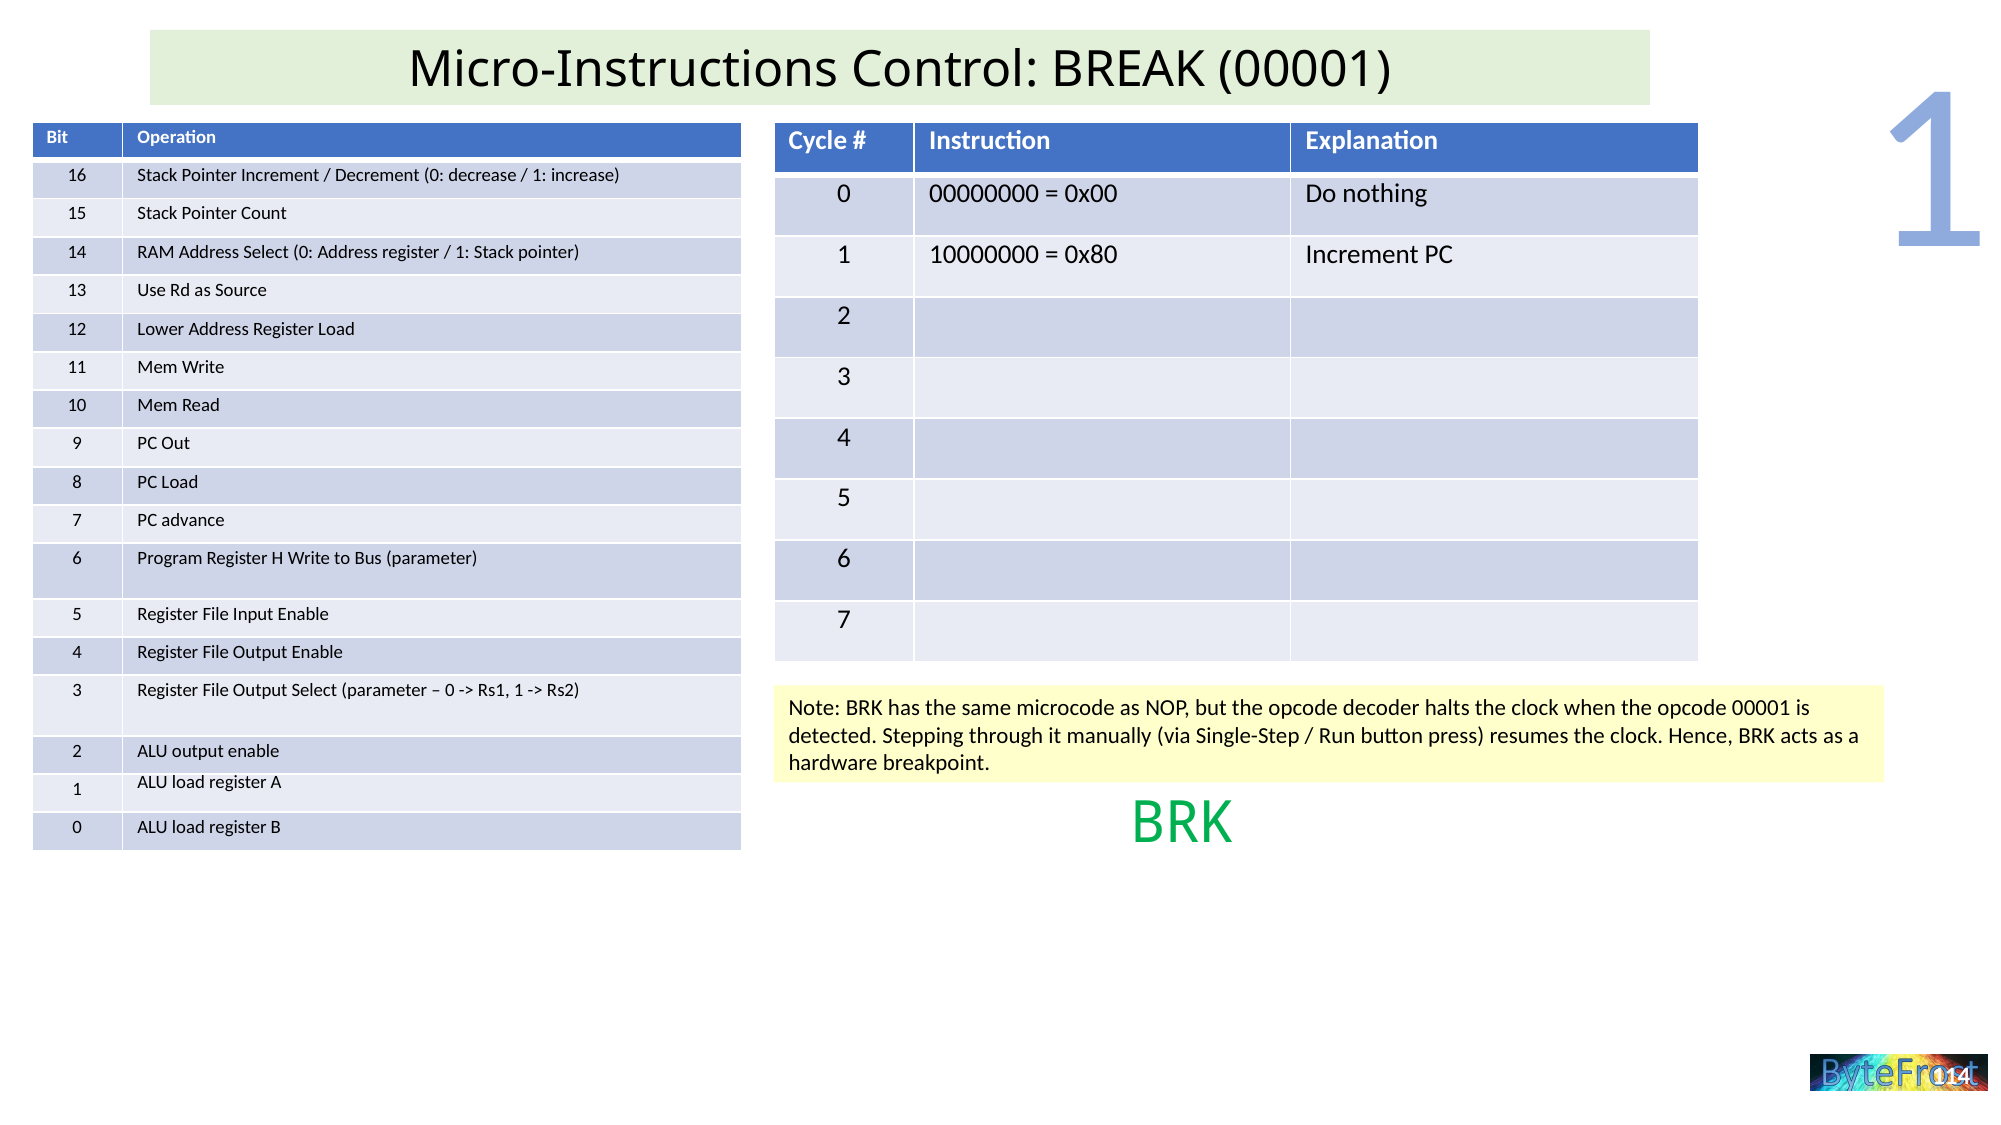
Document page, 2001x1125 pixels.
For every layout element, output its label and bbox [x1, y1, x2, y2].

table_cell [123, 429, 741, 466]
table_cell [915, 298, 1290, 357]
table_cell [1291, 358, 1698, 417]
table_cell [33, 676, 122, 735]
table_header [775, 123, 913, 172]
table_cell [33, 391, 122, 427]
table_cell [33, 429, 122, 466]
table_cell [33, 468, 122, 504]
picture [1810, 1054, 1988, 1091]
table_cell [775, 358, 913, 417]
table_cell [33, 163, 122, 198]
table_cell [915, 480, 1290, 539]
table_cell [775, 237, 913, 296]
table_cell [33, 775, 122, 811]
table_cell [123, 737, 741, 773]
table_cell [123, 391, 741, 427]
table_cell [33, 737, 122, 773]
table_cell [123, 638, 741, 674]
table_cell [915, 541, 1290, 600]
table_cell [123, 199, 741, 236]
table_cell [123, 276, 741, 313]
table_cell [775, 298, 913, 357]
table_cell [775, 419, 913, 478]
table_header [915, 123, 1290, 172]
table_header [1291, 123, 1698, 172]
table_cell [123, 353, 741, 389]
text_box [1535, 1044, 1986, 1105]
table_cell [123, 813, 741, 850]
table_cell [1291, 237, 1698, 296]
table_cell [123, 544, 741, 598]
table_cell [33, 276, 122, 313]
table_cell [1291, 419, 1698, 478]
table_cell [123, 676, 741, 735]
table_cell [123, 163, 741, 198]
text_box [1855, 0, 2000, 303]
table_cell [123, 238, 741, 274]
table_cell [1291, 541, 1698, 600]
table_cell [33, 638, 122, 674]
title [150, 29, 1650, 105]
table_cell [33, 238, 122, 274]
table_cell [33, 544, 122, 598]
table_cell [915, 602, 1290, 661]
table_cell [1291, 480, 1698, 539]
table_cell [915, 237, 1290, 296]
table_cell [33, 813, 122, 850]
table_cell [123, 314, 741, 351]
table_cell [123, 600, 741, 636]
table_header [123, 123, 741, 157]
table_cell [33, 600, 122, 636]
table_cell [1291, 298, 1698, 357]
table_cell [775, 178, 913, 235]
table_cell [915, 358, 1290, 417]
table_cell [33, 506, 122, 542]
table_cell [123, 506, 741, 542]
table_cell [123, 468, 741, 504]
table_cell [915, 419, 1290, 478]
table_cell [33, 314, 122, 351]
table_header [33, 123, 122, 157]
table_cell [33, 199, 122, 236]
text_box [773, 685, 1885, 862]
table_cell [775, 480, 913, 539]
table_cell [915, 178, 1290, 235]
table_cell [123, 775, 741, 811]
table_cell [1291, 178, 1698, 235]
table_cell [33, 353, 122, 389]
table_cell [1291, 602, 1698, 661]
table_cell [775, 541, 913, 600]
table_cell [775, 602, 913, 661]
